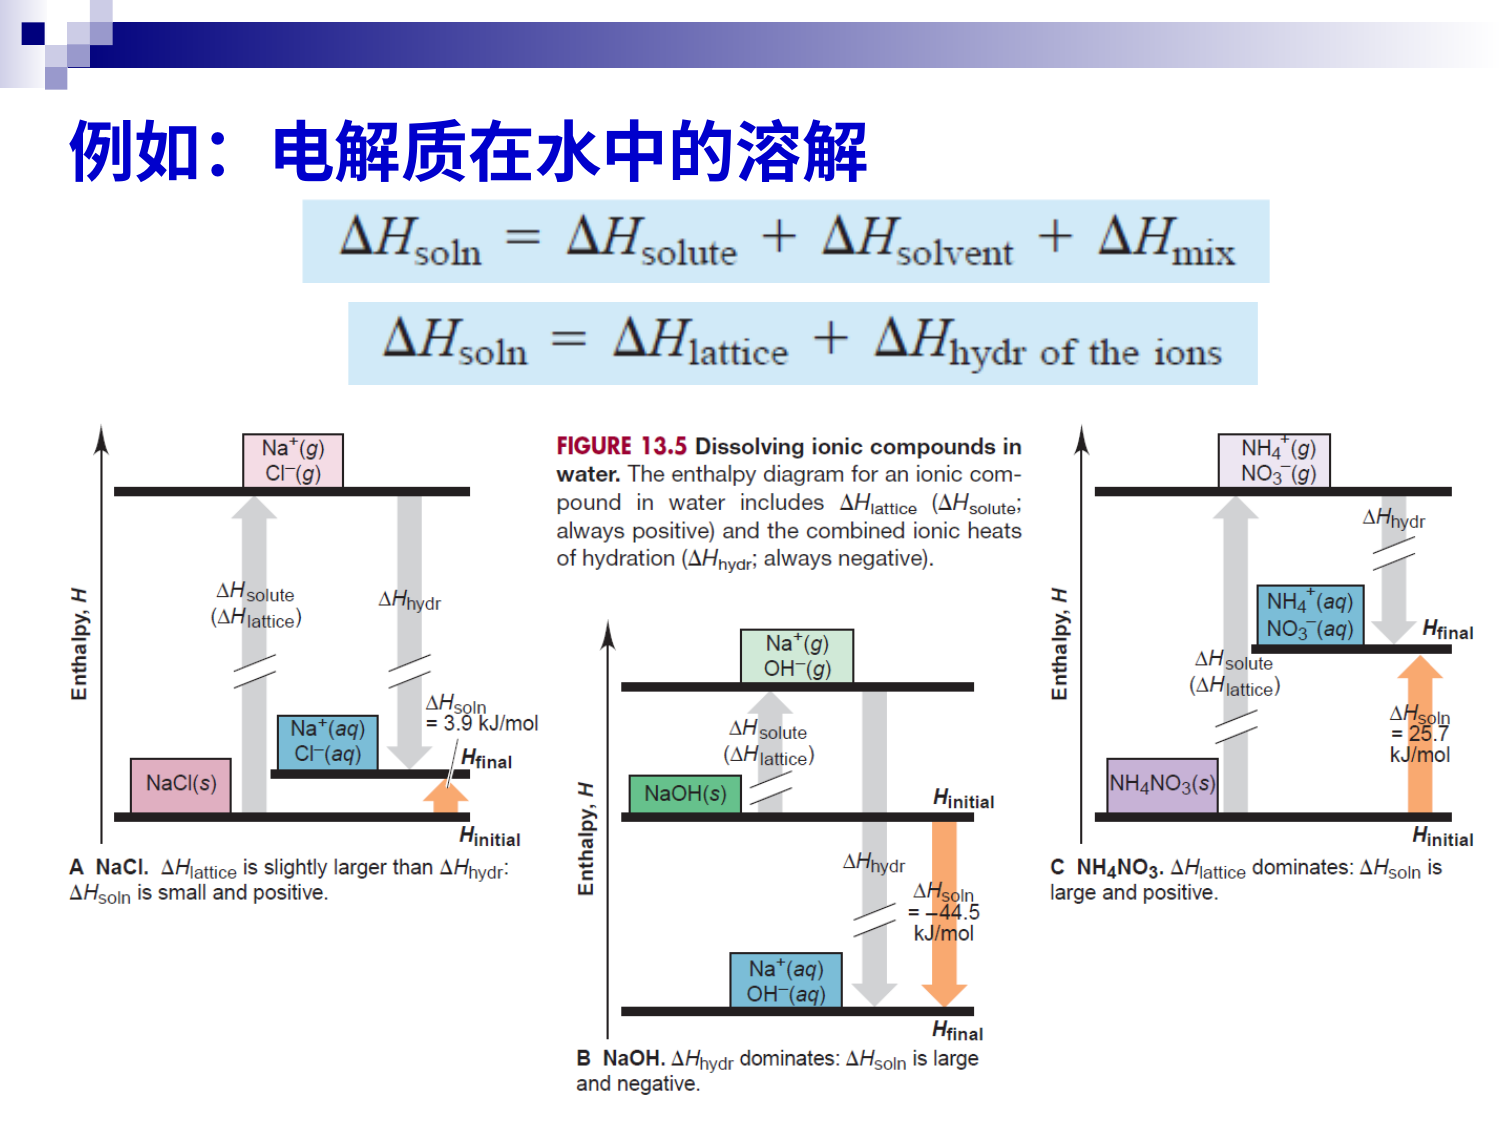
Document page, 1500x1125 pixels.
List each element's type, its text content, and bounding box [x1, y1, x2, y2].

picture [300, 196, 1270, 283]
list 例如：电解质在水中的溶解 [52, 101, 1404, 209]
picture [7, 302, 1495, 1116]
